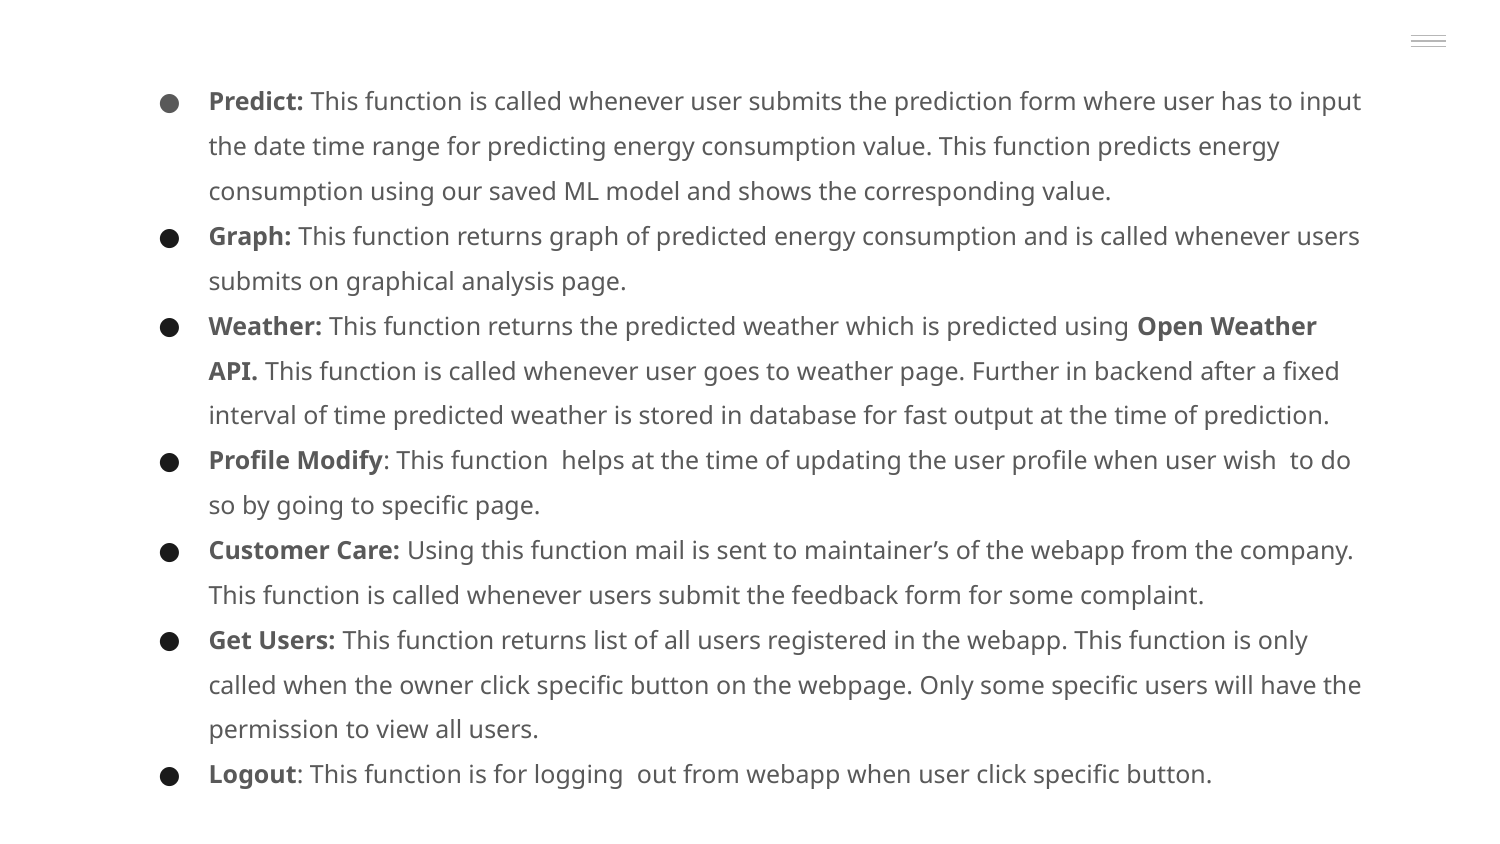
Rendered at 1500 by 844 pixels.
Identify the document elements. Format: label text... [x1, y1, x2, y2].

list Predict: This function is called whenever user submits the prediction form where user has to input the date time range for predicting energy consumption value. This function predicts energy consumption using our saved ML model and shows the corresponding value. Graph: This function returns graph of predicted energy consumption and is called whenever users submits on graphical analysis page. Weather: This function returns the predicted weather which is predicted using Open Weather API. This function is called whenever user goes to weather page. Further in backend after a fixed interval of time predicted weather is stored in database for fast output at the time of prediction. Profile Modify: This function helps at the time of updating the user profile when user wish to do so by going to specific page. Customer Care: Using this function mail is sent to maintainer’s of the webapp from the company. This function is called whenever users submit the feedback form for some complaint. Get Users: This function returns list of all users registered in the webapp. This function is only called when the owner click specific button on the webpage. Only some specific users will have the permission to view all users. Logout: This function is for logging out from webapp when user click specific button. [118, 71, 1382, 834]
